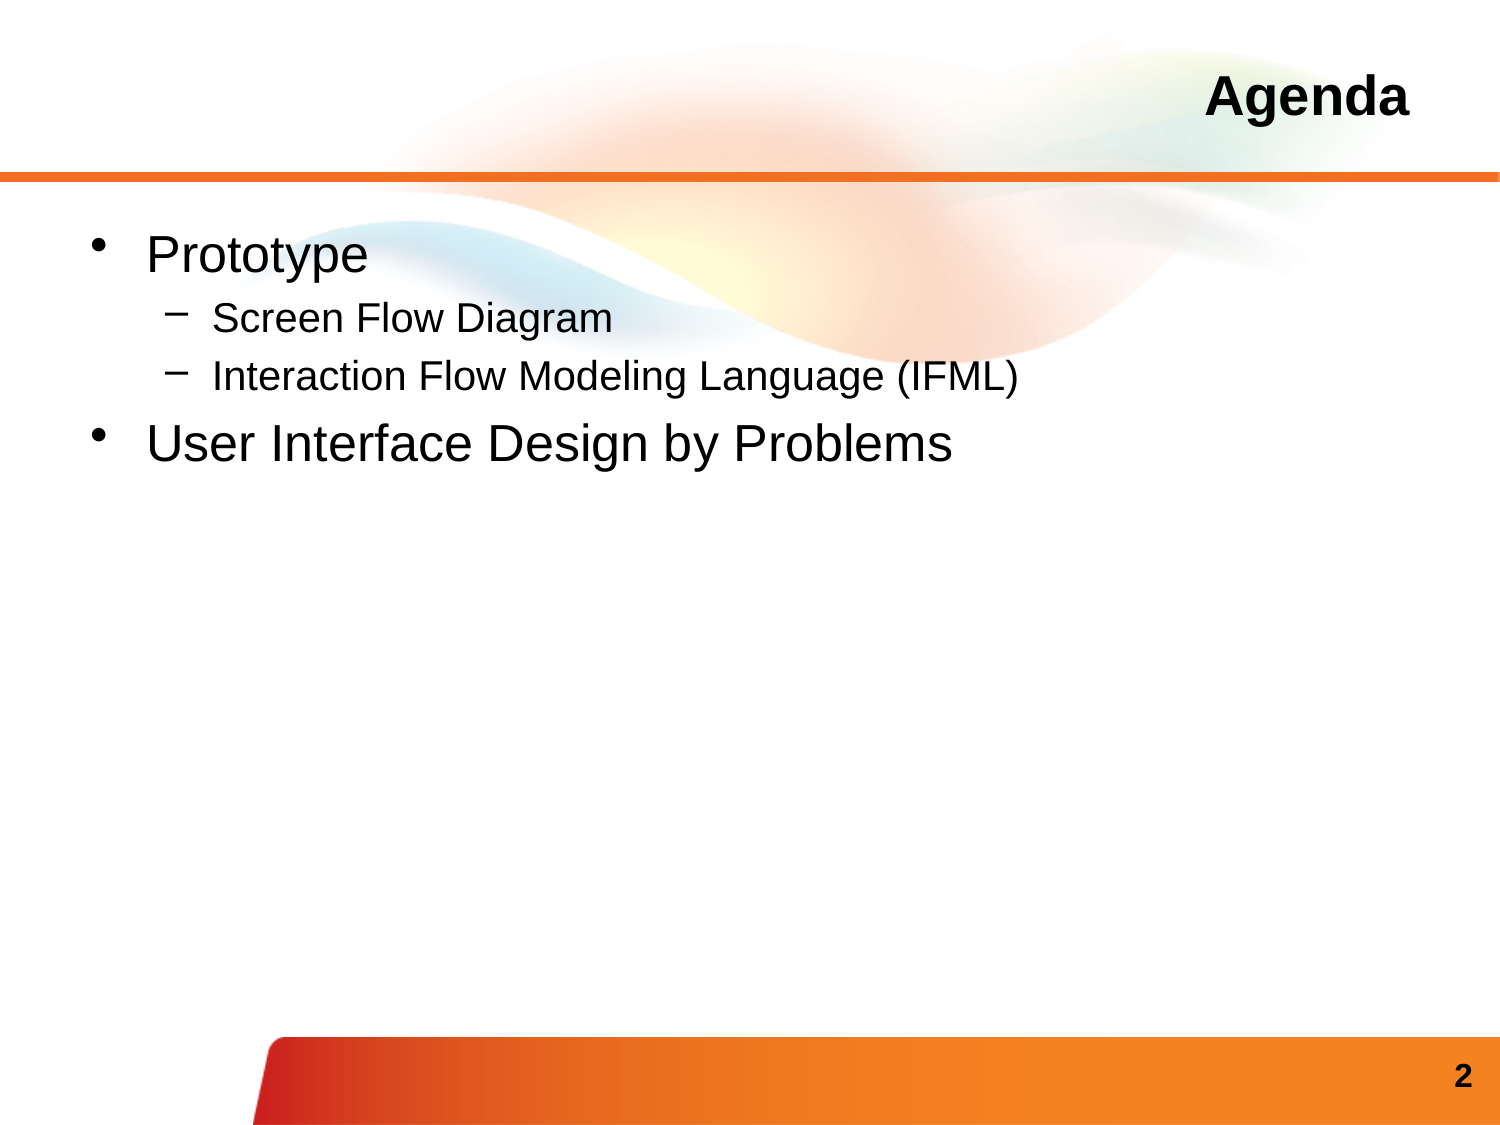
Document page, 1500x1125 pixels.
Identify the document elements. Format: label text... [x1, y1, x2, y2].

picture [0, 0, 1500, 212]
list Prototype Screen Flow Diagram Interaction Flow Modeling Language (IFML) User Interface Design by Problems [75, 212, 1425, 1005]
picture [253, 1037, 1500, 1125]
title Agenda [437, 24, 1425, 161]
